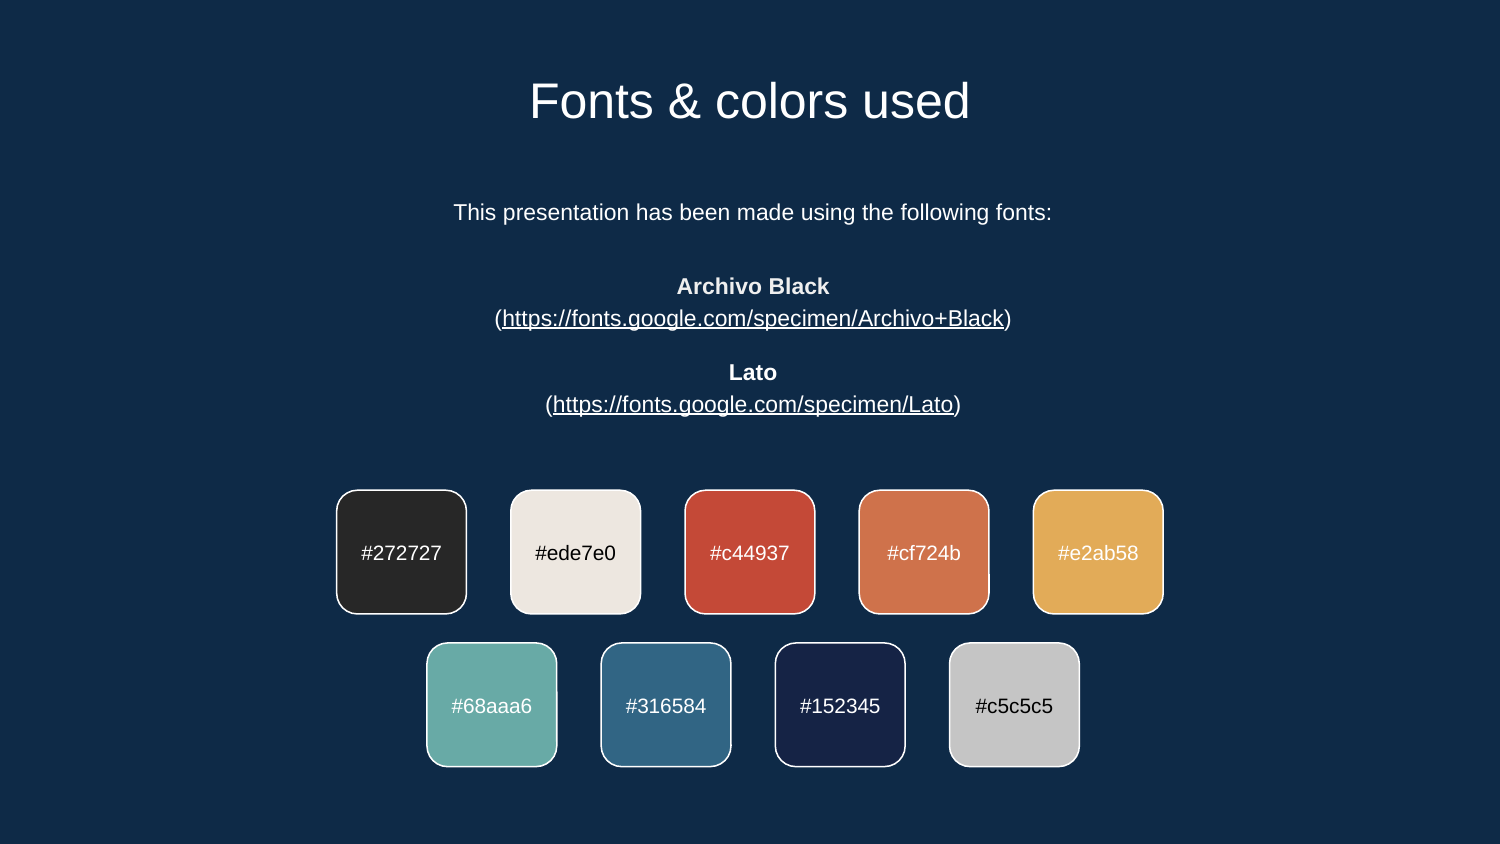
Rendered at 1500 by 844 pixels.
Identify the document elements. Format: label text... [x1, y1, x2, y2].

text_box Archivo Black (https://fonts.google.com/specimen/Archivo+Black) Lato (https://fonts.google.com/specimen/Lato) [175, 239, 1332, 445]
text_box [426, 741, 557, 767]
text_box [336, 490, 467, 515]
text_box #68aaa6 [426, 668, 557, 741]
text_box #ede7e0 [510, 515, 641, 589]
text_box #316584 [601, 668, 731, 741]
text_box [1033, 490, 1164, 515]
text_box [510, 490, 641, 515]
text_box #c5c5c5 [949, 668, 1080, 741]
text_box #152345 [775, 668, 906, 741]
text_box [775, 741, 906, 767]
text_box #cf724b [859, 515, 989, 589]
text_box [949, 741, 1080, 767]
text_box #272727 [336, 515, 467, 589]
text_box This presentation has been made using the following fonts: [175, 178, 1332, 239]
text_box #c44937 [685, 515, 815, 589]
text_box [775, 642, 906, 668]
text_box [510, 589, 641, 614]
text_box [685, 589, 815, 614]
text_box [1033, 589, 1164, 614]
text_box #e2ab58 [1033, 515, 1164, 589]
text_box [336, 589, 467, 614]
text_box [859, 589, 989, 614]
title Fonts & colors used [171, 53, 1328, 133]
text_box [601, 741, 731, 767]
text_box [859, 490, 989, 515]
text_box [601, 642, 731, 668]
text_box [685, 490, 815, 515]
text_box [949, 642, 1080, 668]
text_box [426, 642, 557, 668]
